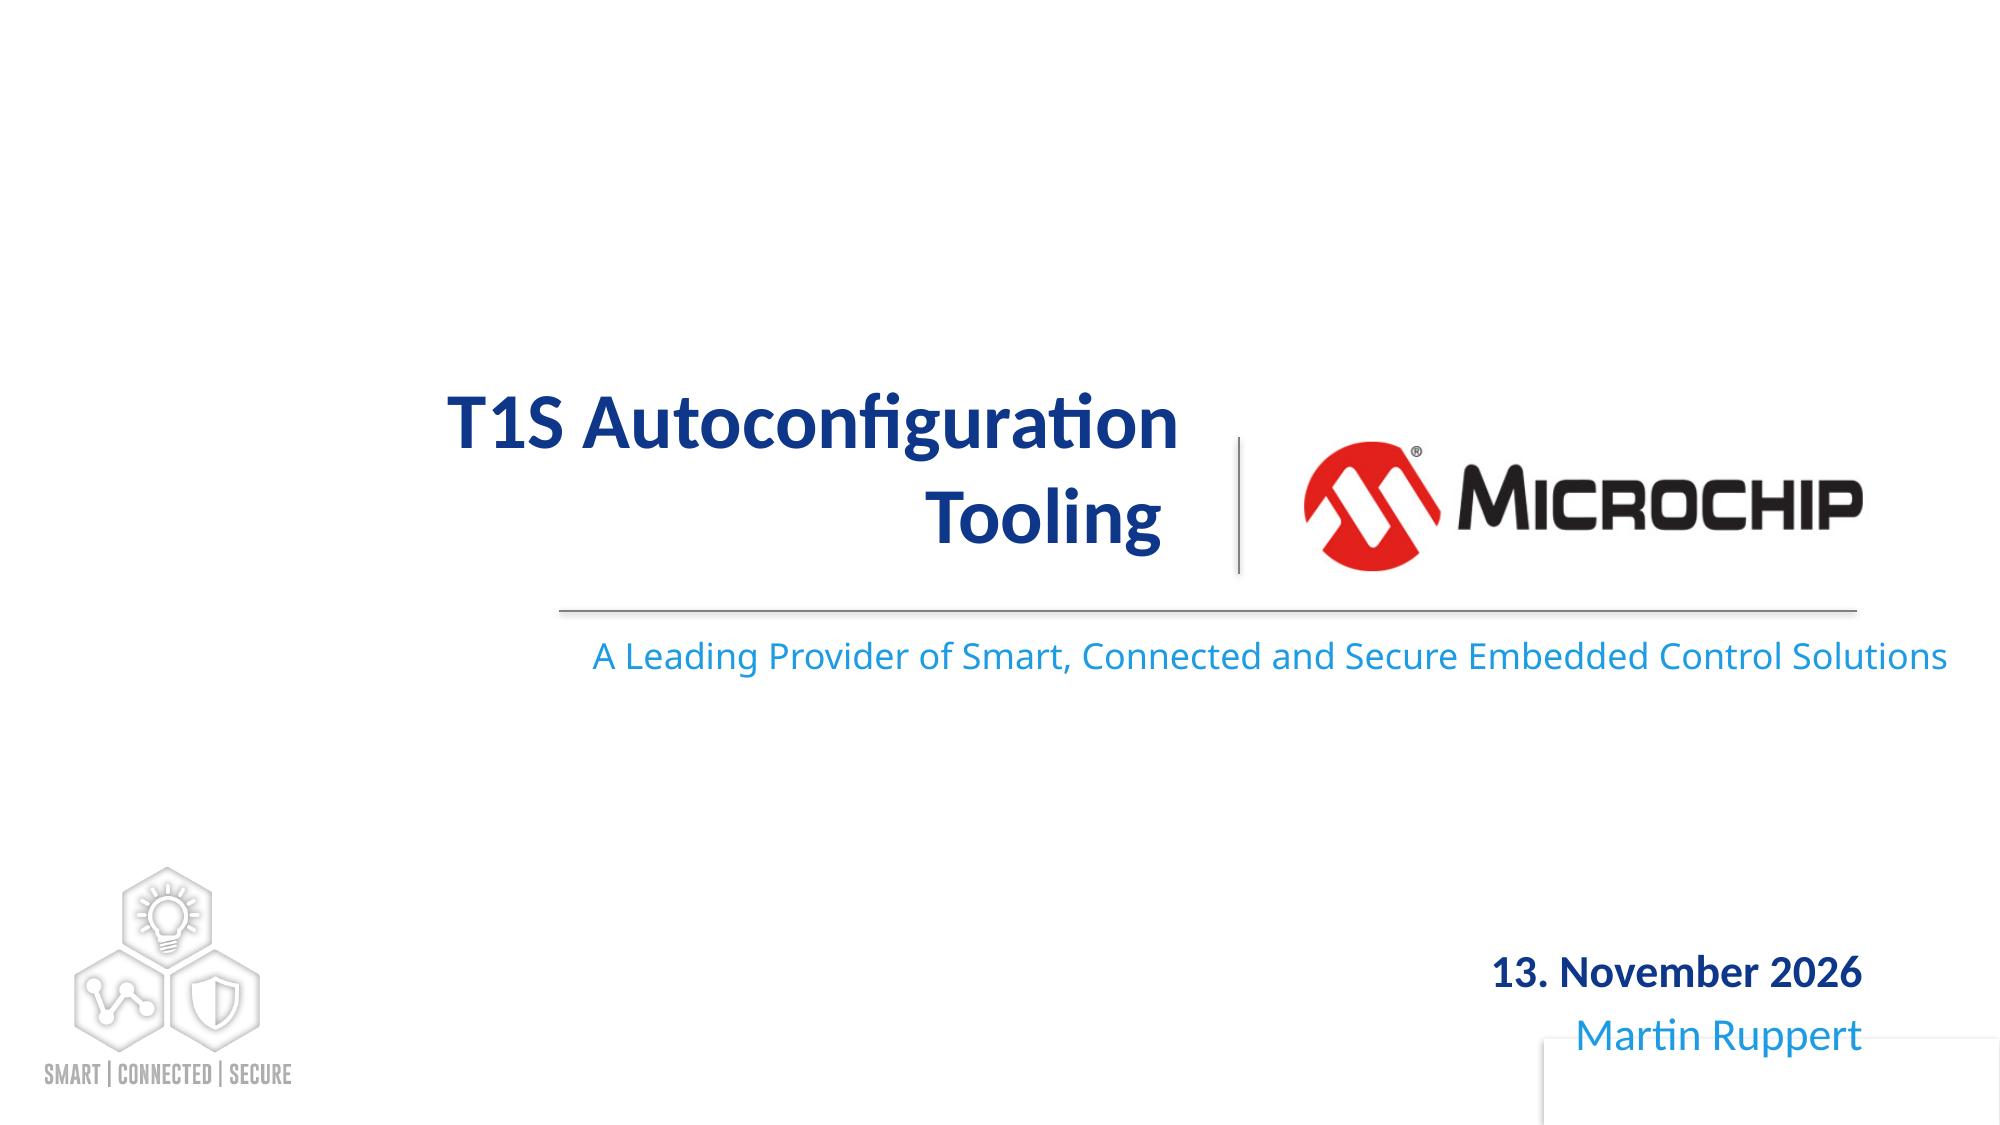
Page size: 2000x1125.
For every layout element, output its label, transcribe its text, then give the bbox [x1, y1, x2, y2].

picture [1289, 432, 1878, 581]
list Martin Ruppert [809, 1004, 1863, 1046]
list 7. Februar 2024 [809, 945, 1863, 997]
title T1S Autoconfiguration Tooling [144, 405, 1201, 570]
picture [33, 843, 302, 1111]
